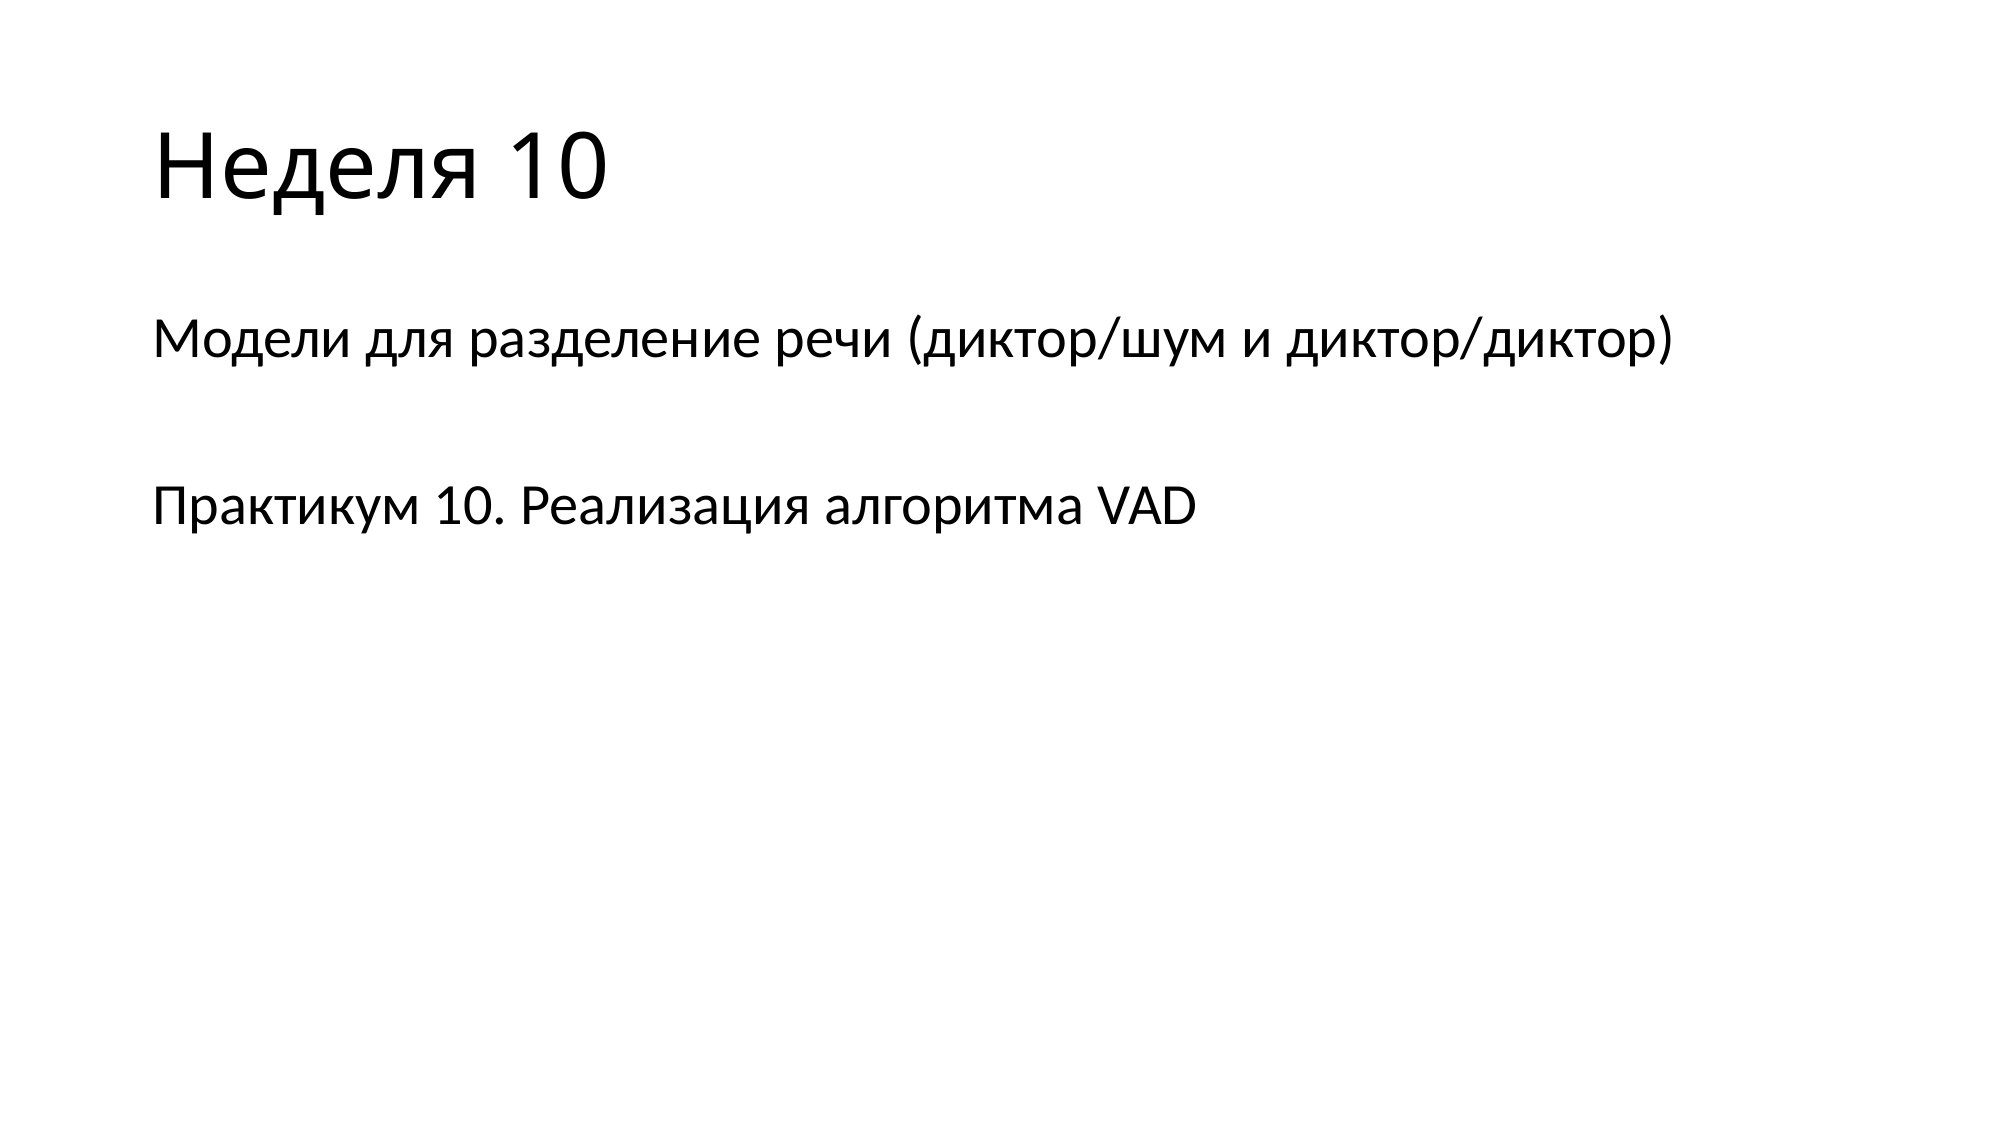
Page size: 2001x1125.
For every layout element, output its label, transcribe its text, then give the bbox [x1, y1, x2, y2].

list Модели для разделение речи (диктор/шум и диктор/диктор) Практикум 10. Реализация алгоритма VAD [137, 299, 1863, 1014]
title Неделя 10 [137, 59, 1863, 278]
